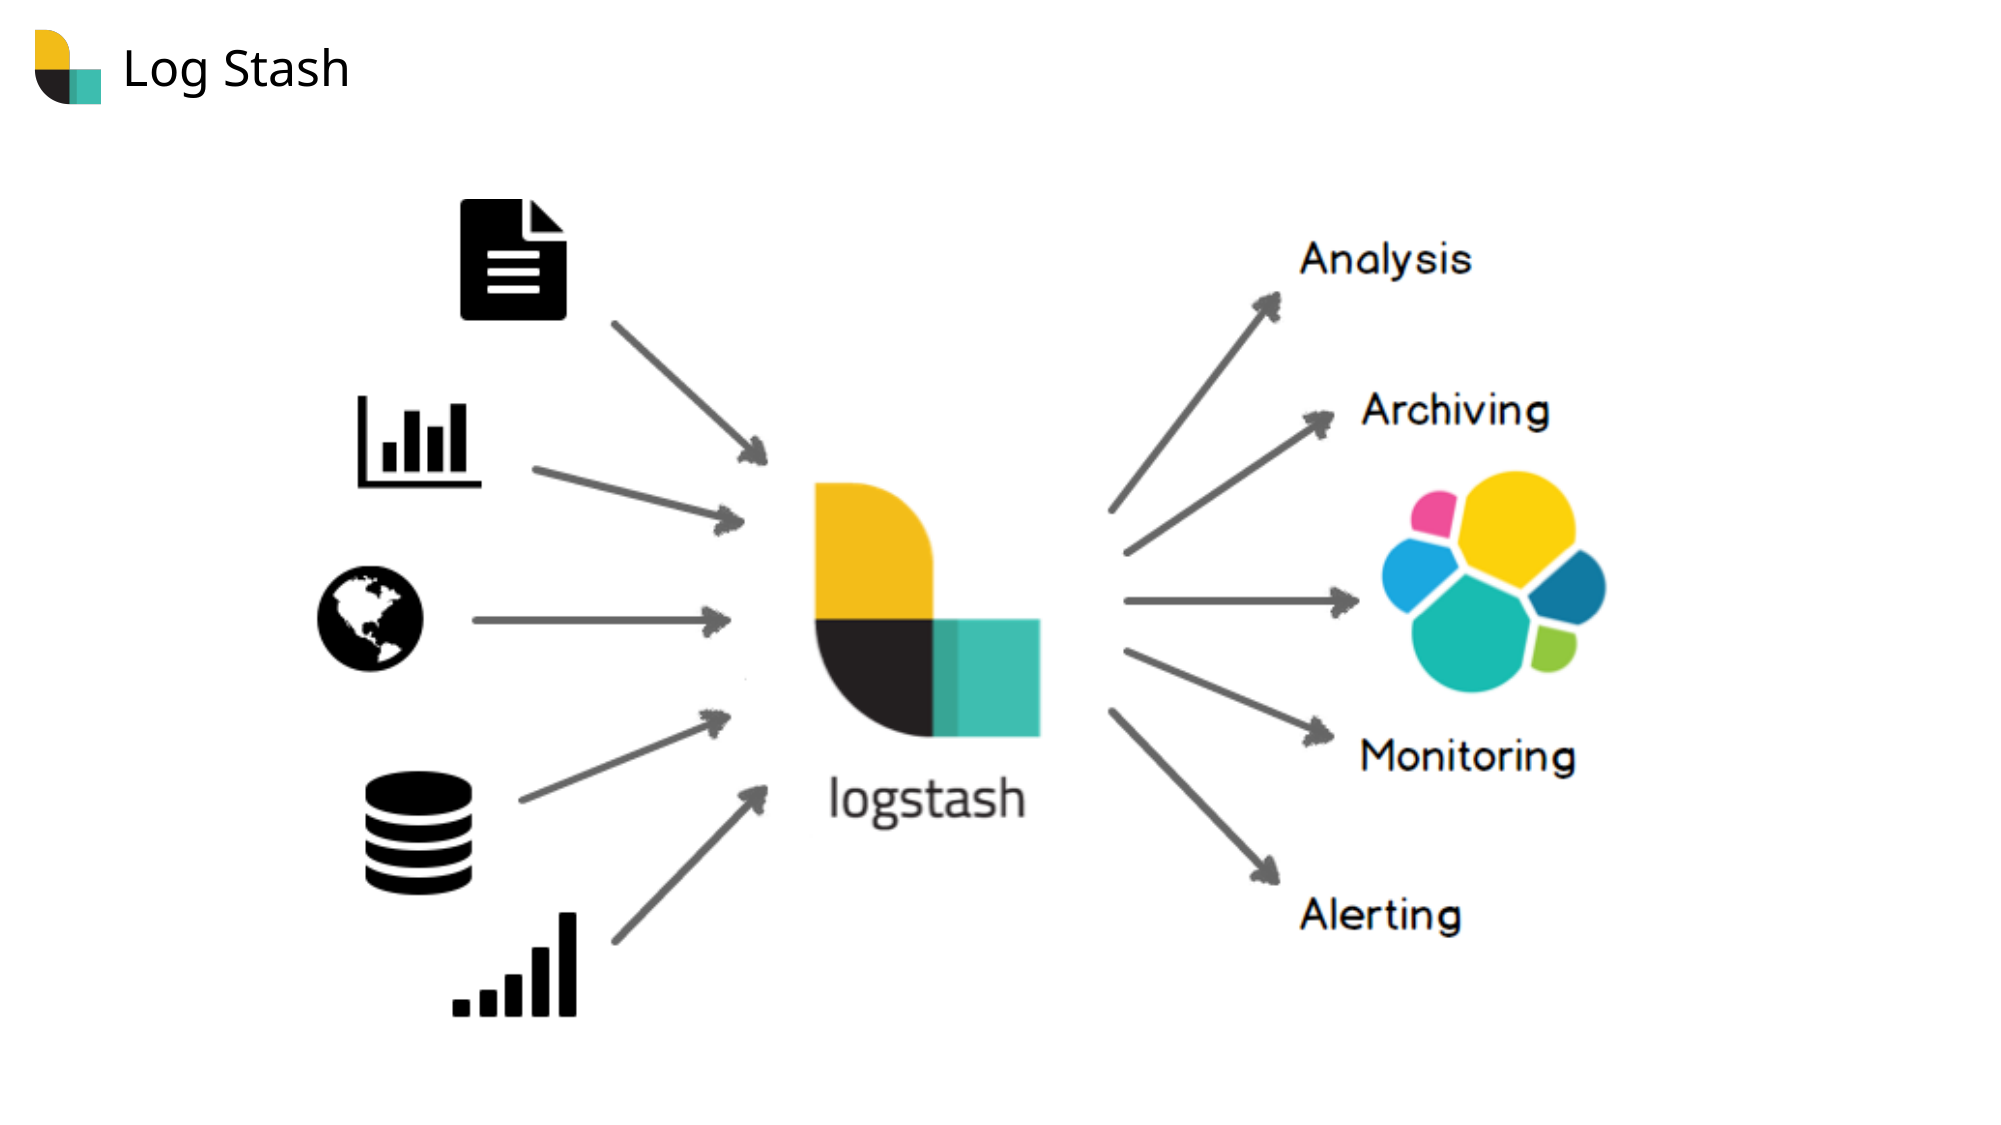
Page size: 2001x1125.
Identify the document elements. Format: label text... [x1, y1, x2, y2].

picture [14, 13, 122, 121]
text_box Log Stash [122, 29, 514, 104]
picture [310, 199, 1822, 1027]
